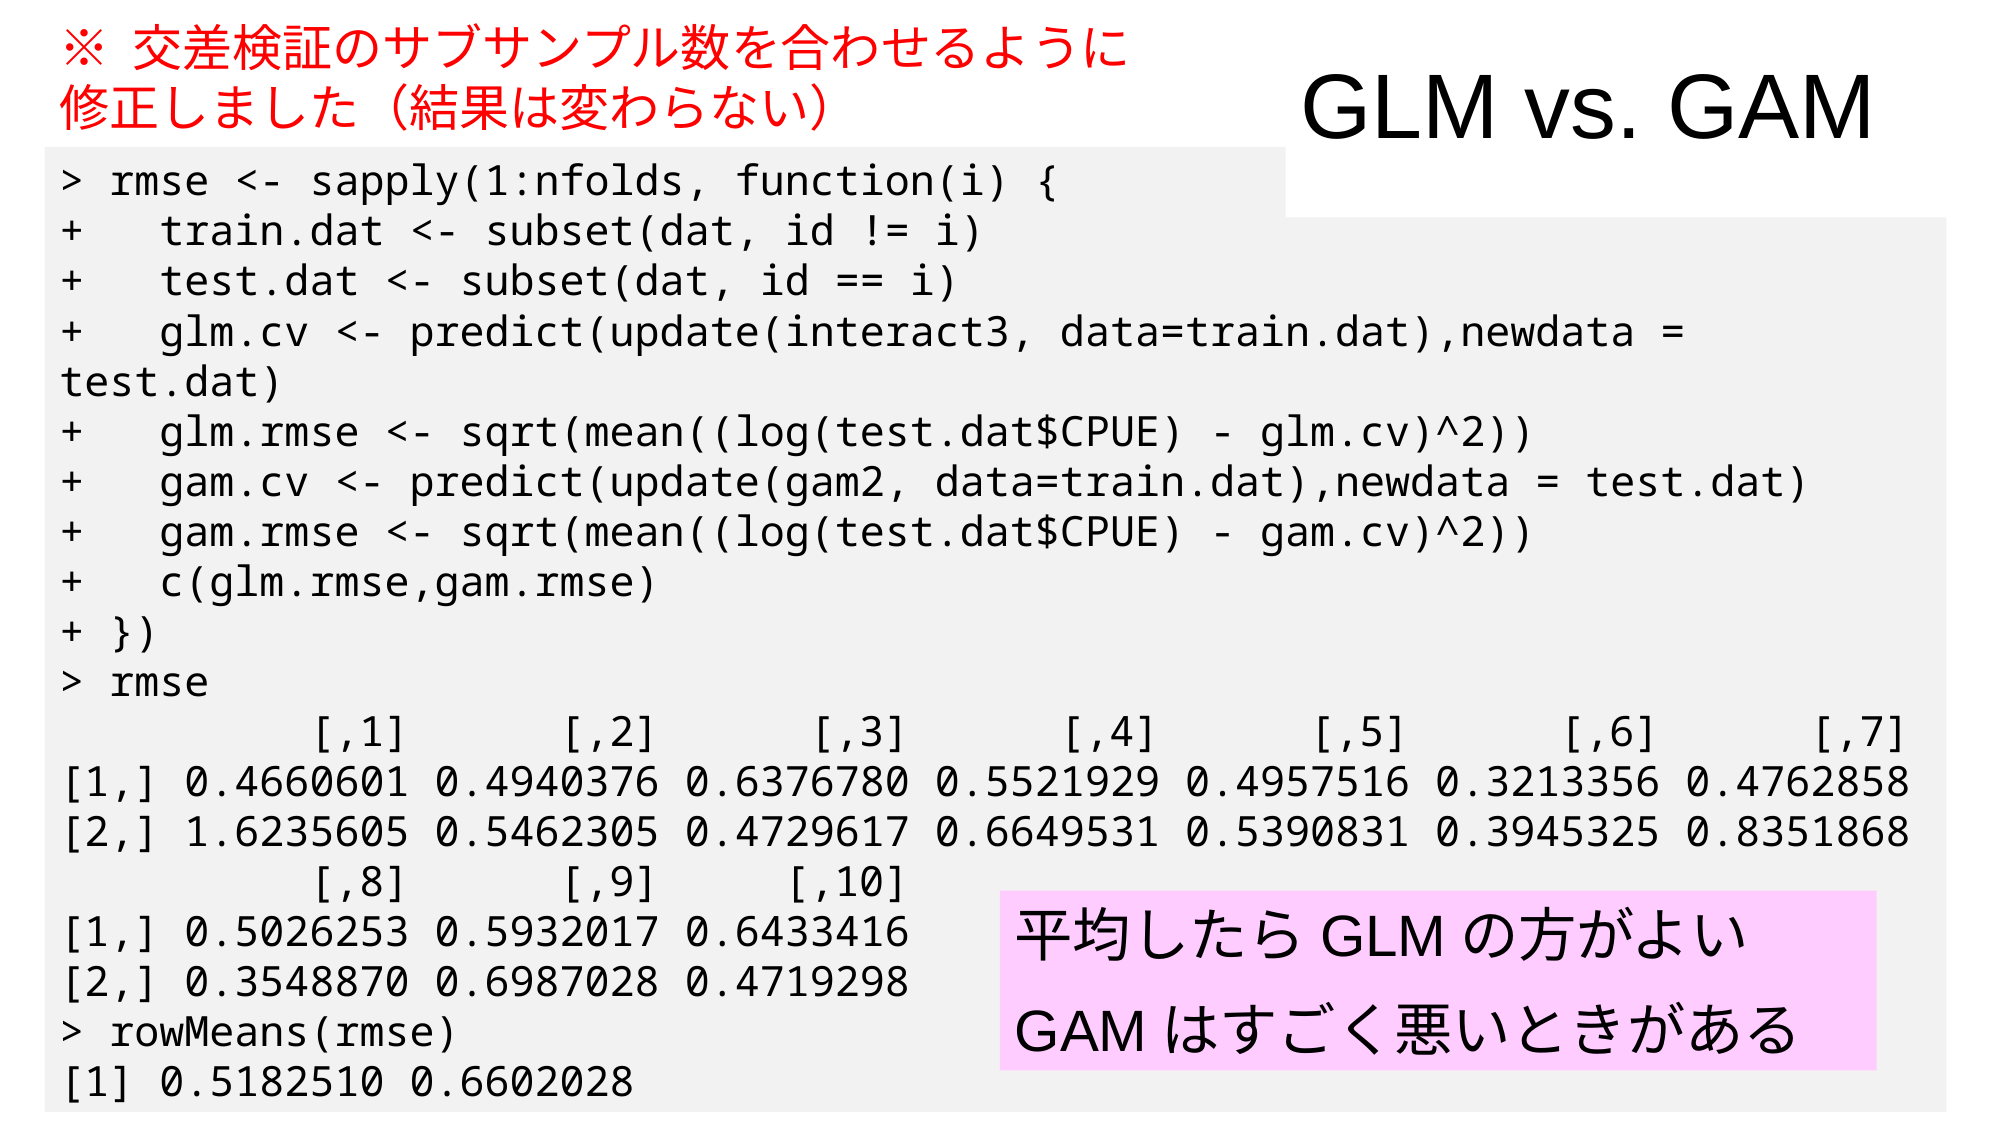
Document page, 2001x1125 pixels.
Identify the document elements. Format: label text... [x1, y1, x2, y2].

text_box GLM vs. GAM [1285, 0, 2000, 218]
text_box > rmse <- sapply(1:nfolds, function(i) { + train.dat <- subset(dat, id != i) + test.dat <- subset(dat, id == i) + glm.cv <- predict(update(interact3, data=train.dat),newdata = test.dat) + glm.rmse <- sqrt(mean((log(test.dat$CPUE) - glm.cv)^2)) + gam.cv <- predict(update(gam2, data=train.dat),newdata = test.dat) + gam.rmse <- sqrt(mean((log(test.dat$CPUE) - gam.cv)^2)) + c(glm.rmse,gam.rmse) + }) > rmse [,1] [,2] [,3] [,4] [,5] [,6] [,7] [1,] 0.4660601 0.4940376 0.6376780 0.5521929 0.4957516 0.3213356 0.4762858 [2,] 1.6235605 0.5462305 0.4729617 0.6649531 0.5390831 0.3945325 0.8351868 [,8] [,9] [,10] [1,] 0.5026253 0.5932017 0.6433416 [2,] 0.3548870 0.6987028 0.4719298 > rowMeans(rmse) [1] 0.5182510 0.6602028 [44, 146, 1947, 1112]
text_box ※ 交差検証のサブサンプル数を合わせるように修正しました（結果は変わらない） [44, 9, 1173, 144]
text_box 平均したらGLMの方がよい GAMはすごく悪いときがある [999, 890, 1877, 1071]
